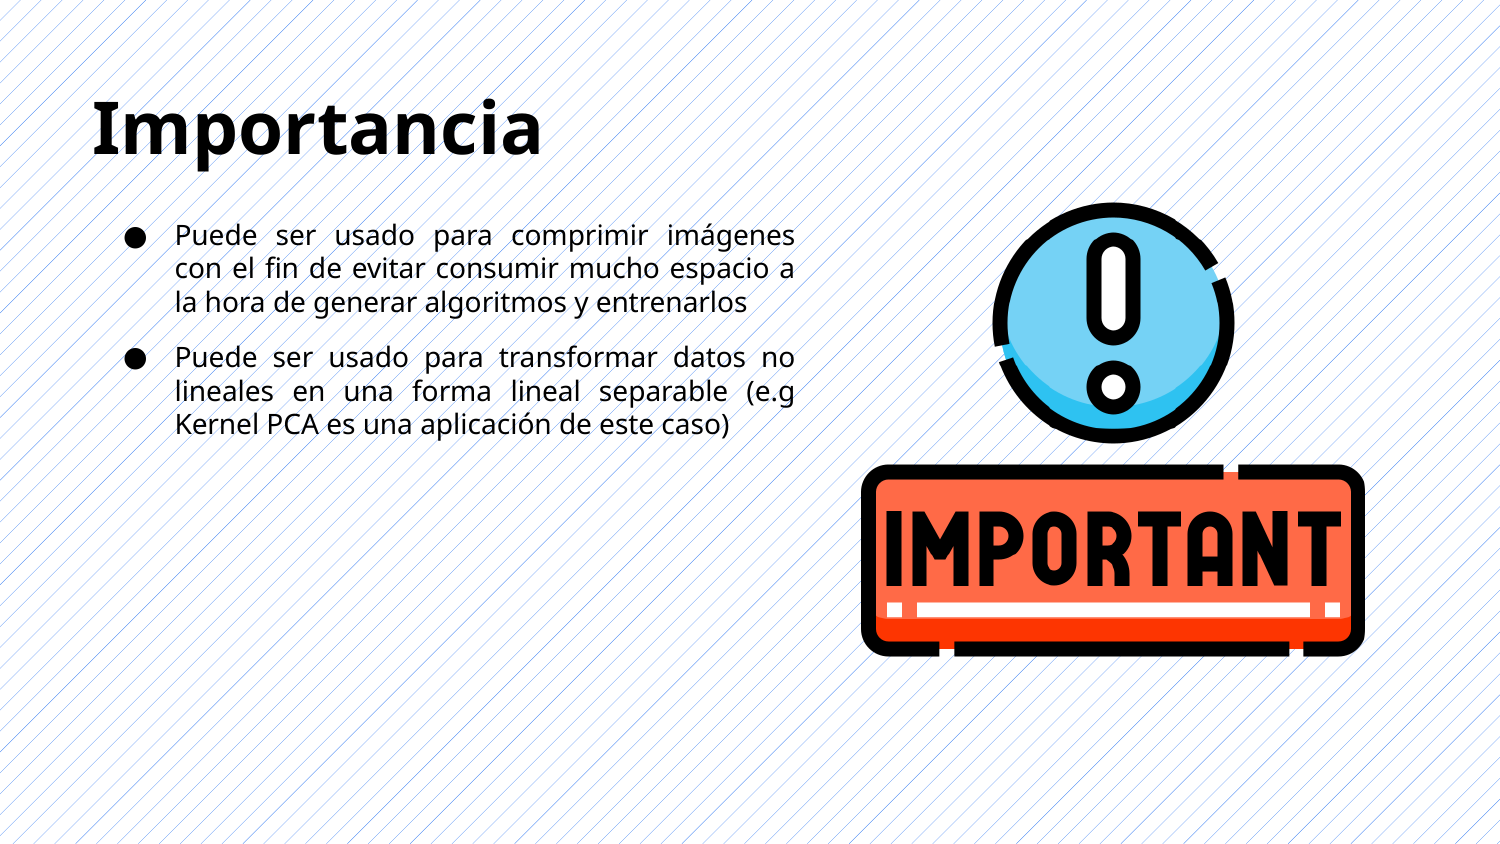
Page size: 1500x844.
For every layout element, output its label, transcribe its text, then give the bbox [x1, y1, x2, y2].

text_box Puede ser usado para comprimir imágenes con el fin de evitar consumir mucho espacio a la hora de generar algoritmos y entrenarlos Puede ser usado para transformar datos no lineales en una forma lineal separable (e.g Kernel PCA es una aplicación de este caso) [84, 209, 812, 448]
text_box Importancia [77, 76, 1238, 186]
text_box [1369, 256, 1414, 323]
picture [861, 177, 1365, 681]
